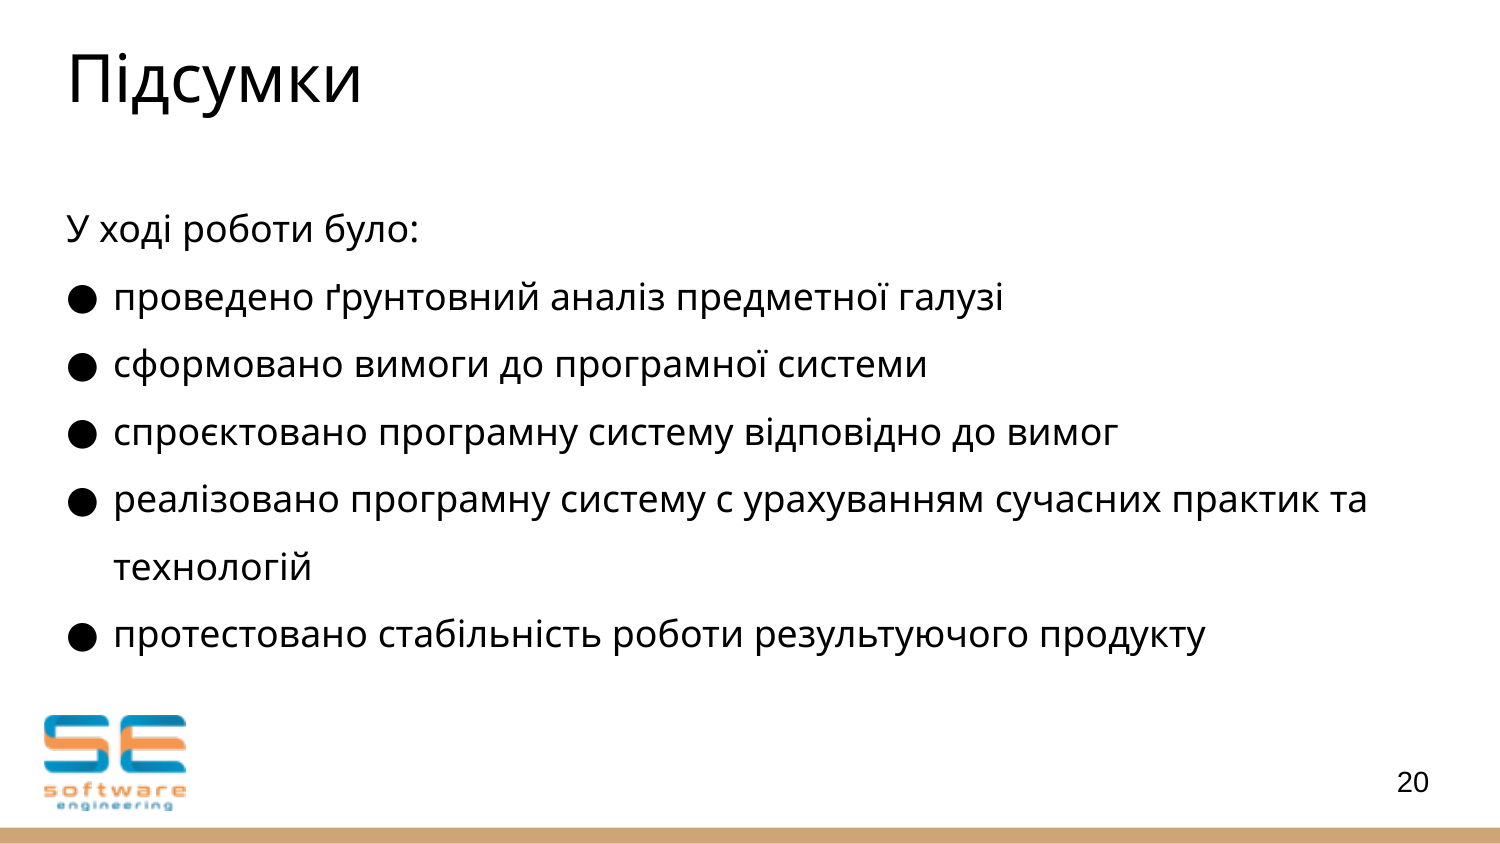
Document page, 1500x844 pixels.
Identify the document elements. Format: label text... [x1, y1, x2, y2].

title Підсумки [51, 0, 1449, 131]
text_box 20 [1382, 755, 1500, 806]
list У ході роботи було: проведено ґрунтовний аналіз предметної галузі сформовано вимоги до програмної системи спроєктовано програмну систему відповідно до вимог реалізовано програмну систему с урахуванням сучасних практик та технологій протестовано стабільність роботи результуючого продукту [51, 168, 1449, 719]
picture [43, 714, 186, 811]
